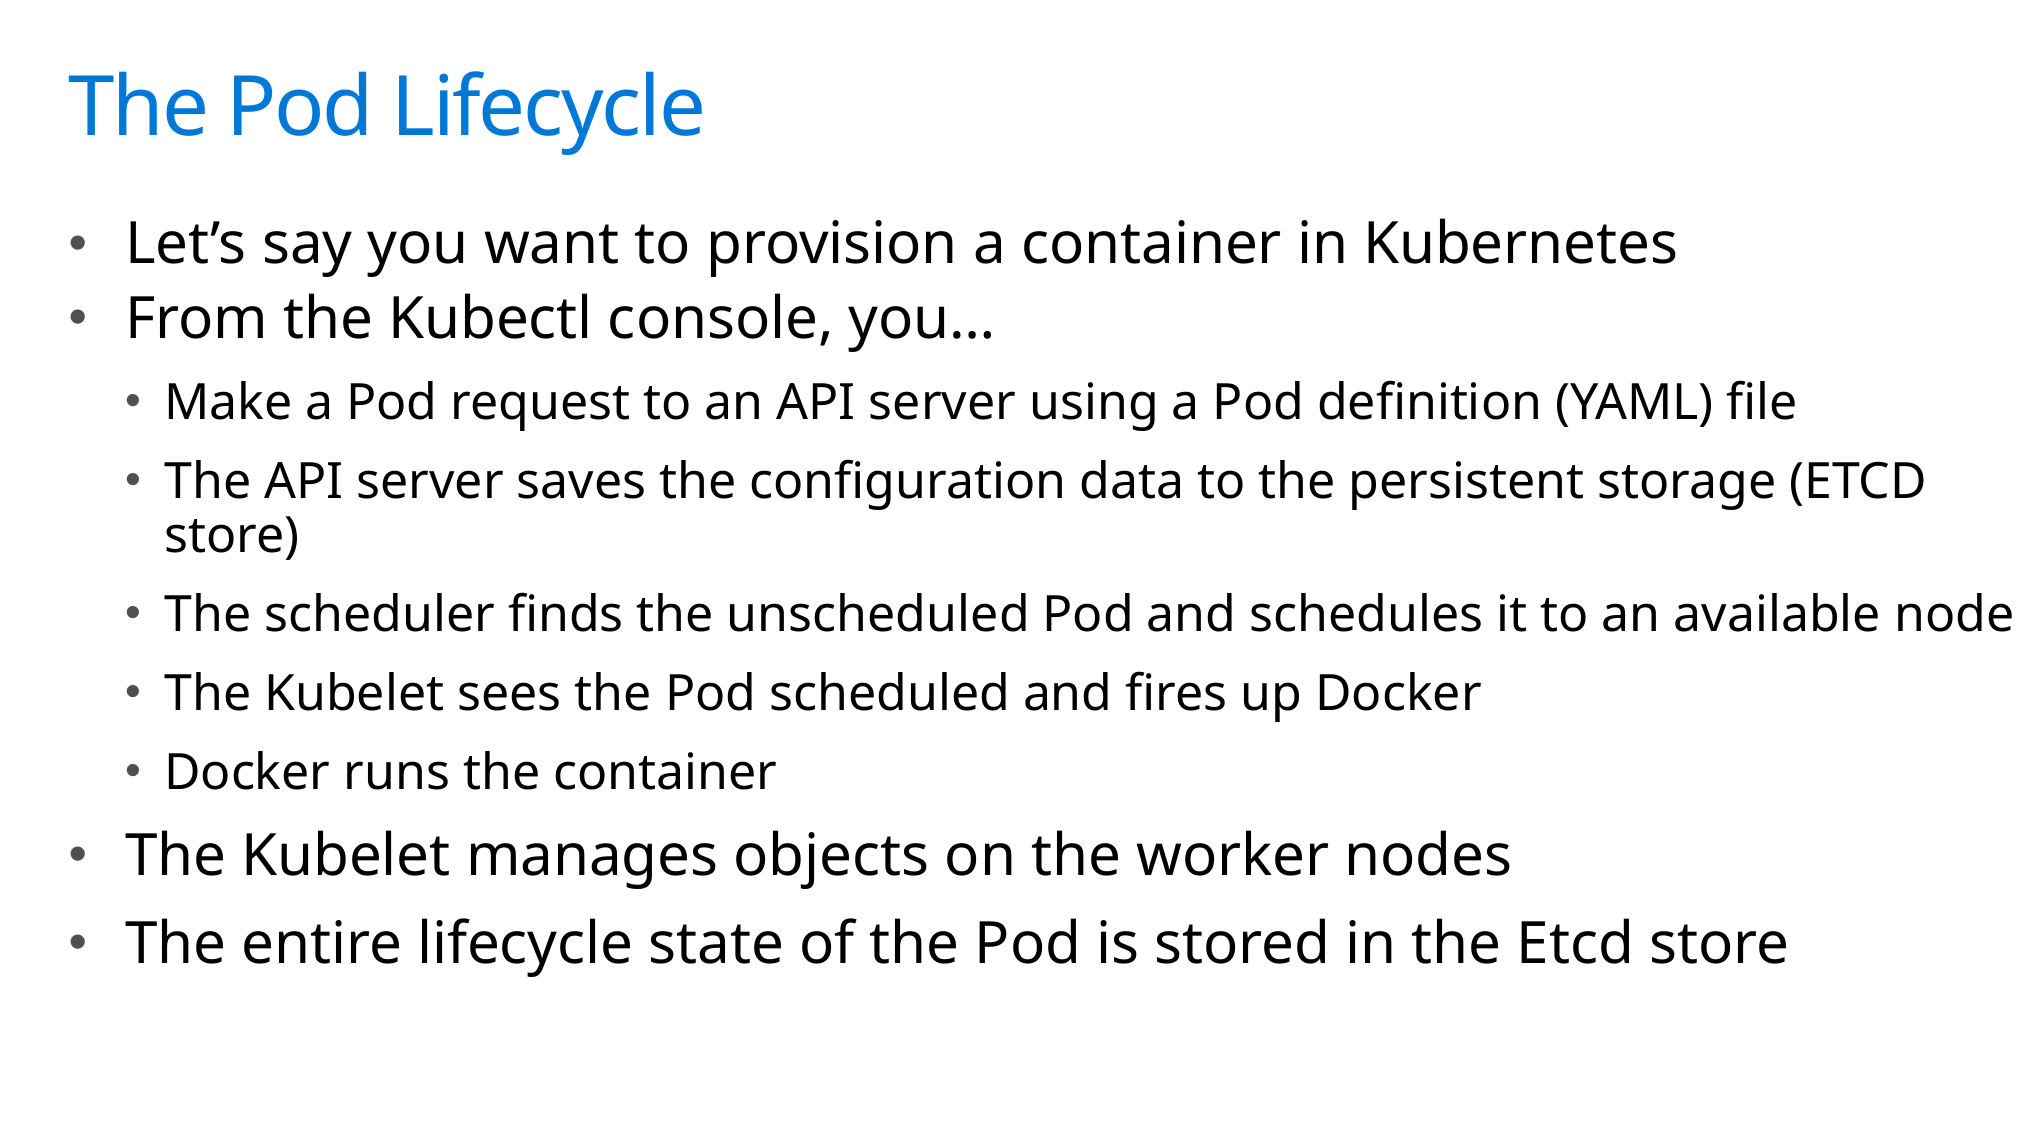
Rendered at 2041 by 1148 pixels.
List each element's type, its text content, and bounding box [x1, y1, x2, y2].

title The Pod Lifecycle [45, 48, 1996, 198]
list Let’s say you want to provision a container in Kubernetes From the Kubectl console, you… Make a Pod request to an API server using a Pod definition (YAML) file The API server saves the configuration data to the persistent storage (ETCD store) The scheduler finds the unscheduled Pod and schedules it to an available node The Kubelet sees the Pod scheduled and fires up Docker Docker runs the container The Kubelet manages objects on the worker nodes The entire lifecycle state of the Pod is stored in the Etcd store [44, 198, 2041, 947]
